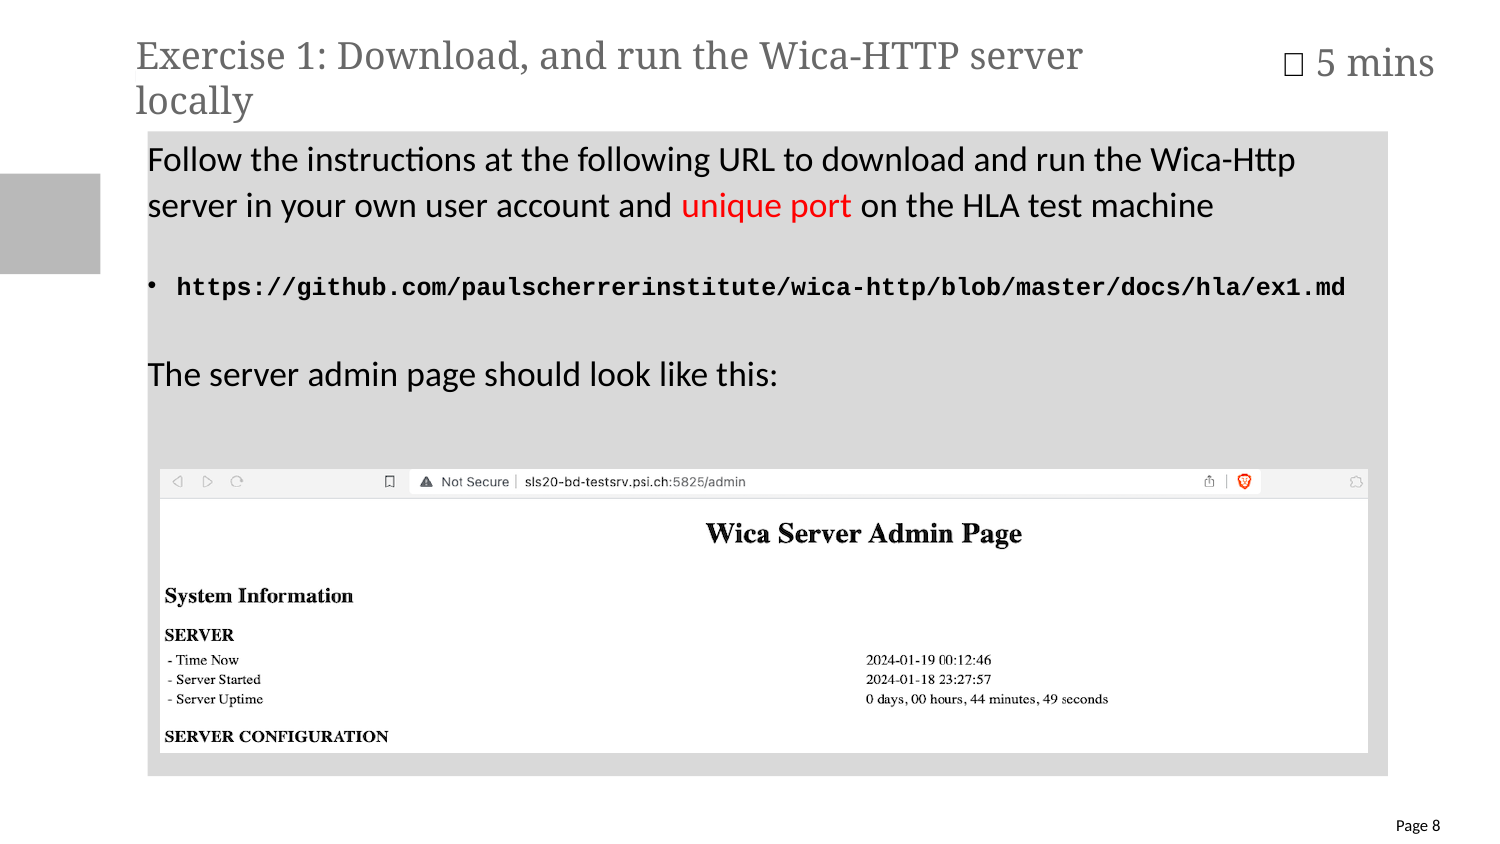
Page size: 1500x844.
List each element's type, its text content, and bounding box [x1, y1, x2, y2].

text_box ⏰ 5 mins [1266, 32, 1468, 92]
picture [159, 468, 1368, 754]
title Exercise 1: Download, and run the Wica-HTTP server locally [135, 32, 1152, 103]
slide_number Page 8 [1346, 814, 1441, 840]
list Follow the instructions at the following URL to download and run the Wica-Http server in your own user account and unique port on the HLA test machine https://github.com/paulscherrerinstitute/wica-http/blob/master/docs/hla/ex1.md The server admin page should look like this: [147, 131, 1388, 777]
